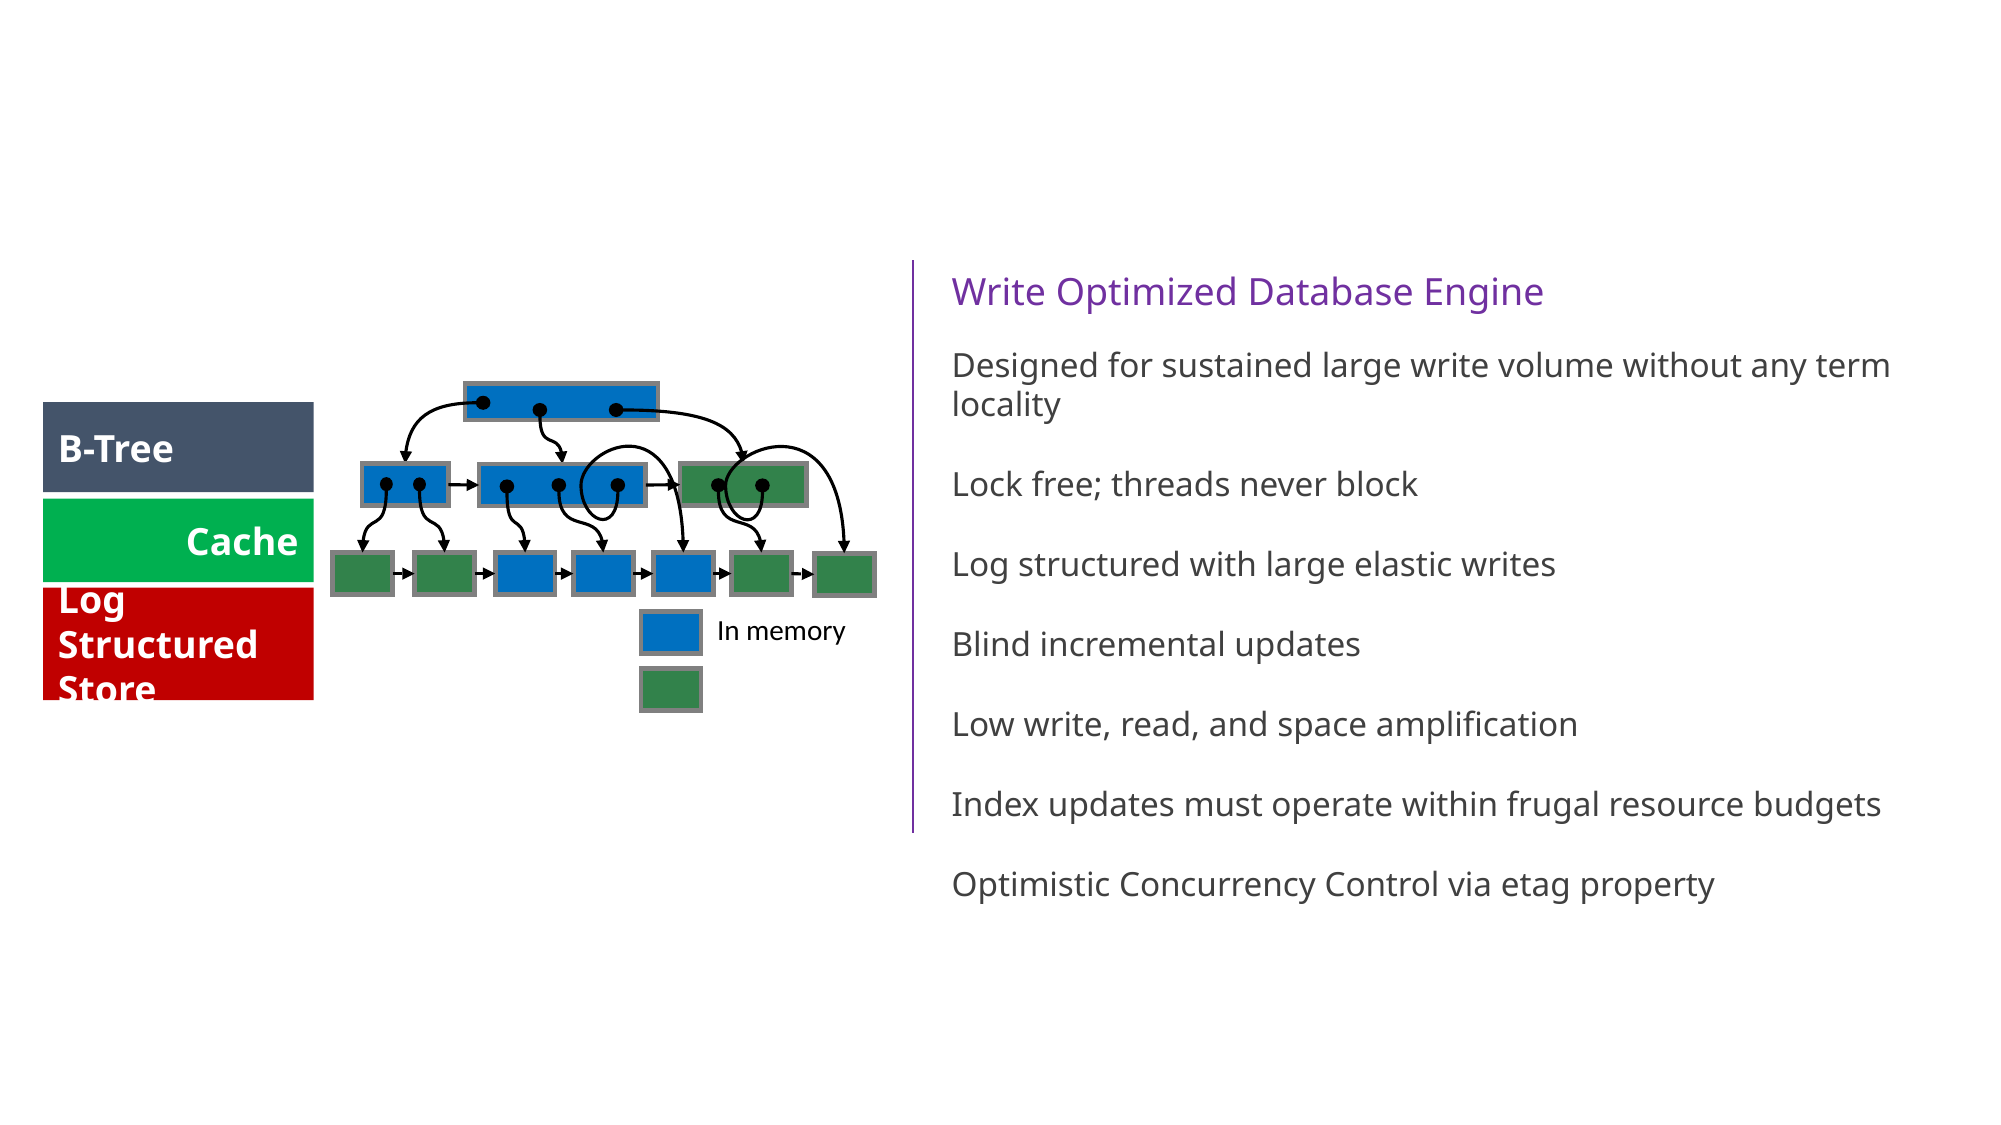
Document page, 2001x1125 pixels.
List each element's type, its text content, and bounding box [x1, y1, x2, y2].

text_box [43, 383, 875, 711]
text_box Designed for sustained large write volume without any term locality Lock free; threads never block Log structured with large elastic writes Blind incremental updates Low write, read, and space amplification Index updates must operate within frugal resource budgets Optimistic Concurrency Control via etag property [936, 336, 1986, 910]
text_box Write Optimized Database Engine [936, 260, 1639, 321]
